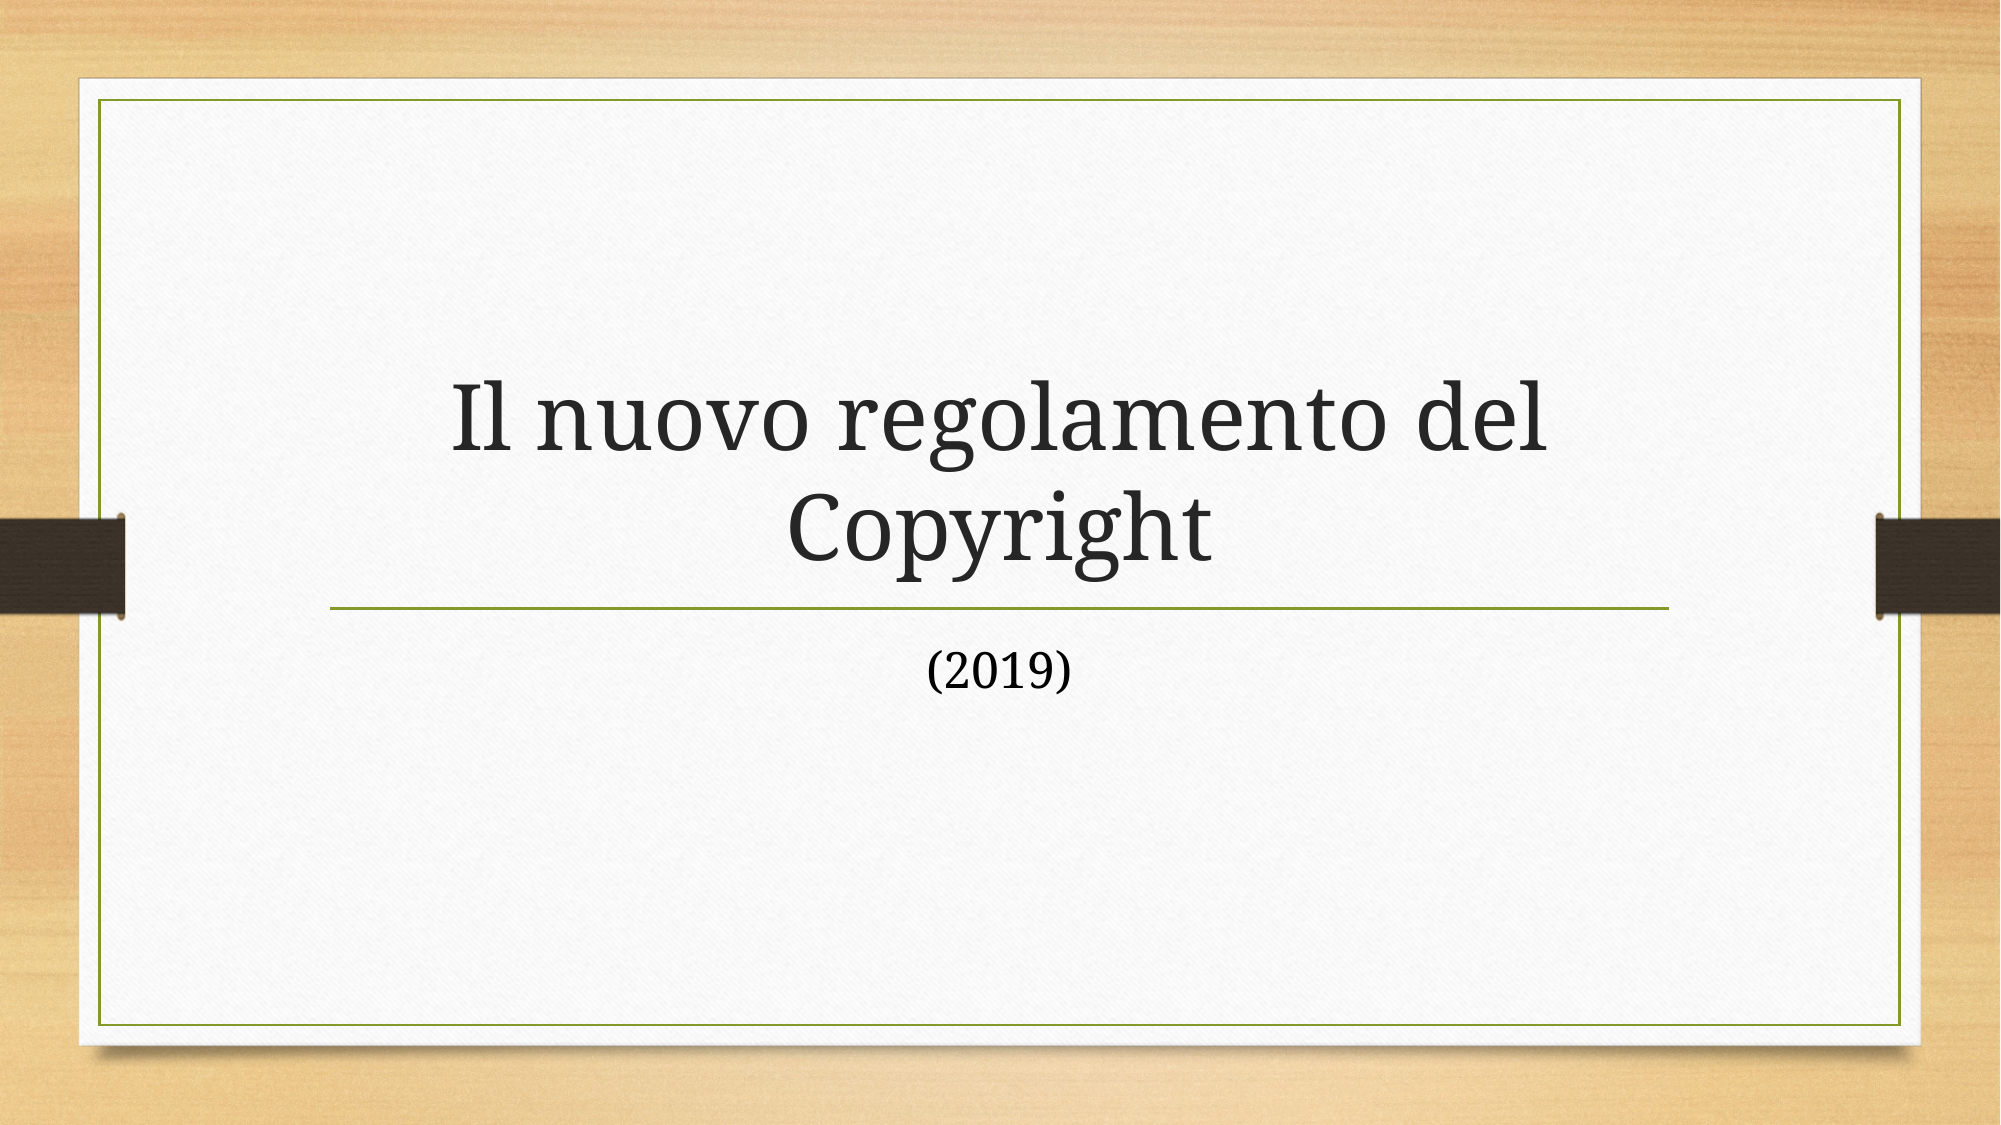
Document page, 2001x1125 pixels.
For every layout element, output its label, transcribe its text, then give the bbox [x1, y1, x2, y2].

picture [0, 0, 2001, 1125]
list (2019) [330, 630, 1669, 788]
title Il nuovo regolamento del Copyright [330, 287, 1669, 587]
